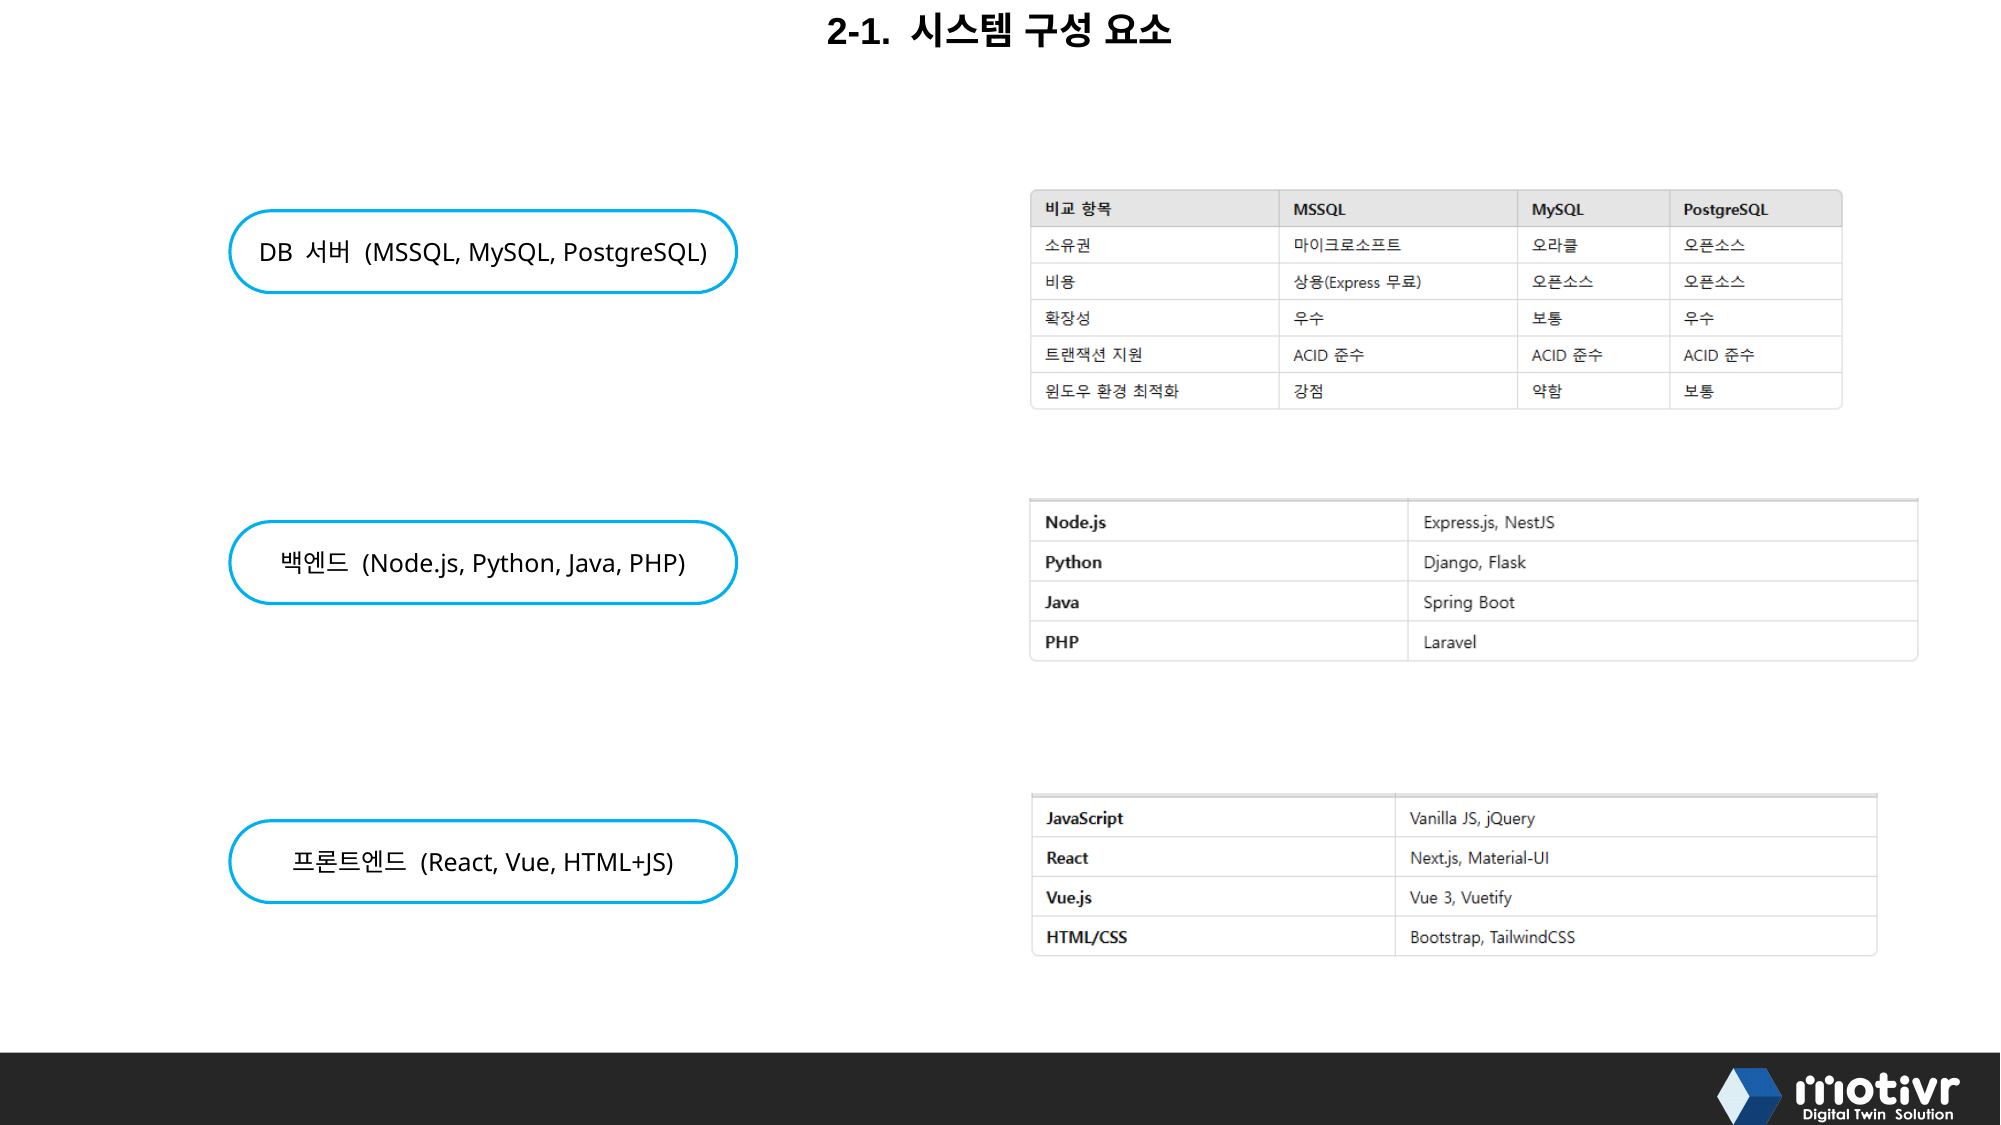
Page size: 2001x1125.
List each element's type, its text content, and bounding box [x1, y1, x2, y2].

text_box [0, 1052, 2000, 1125]
picture [1027, 498, 1921, 664]
text_box DB 서버 (MSSQL, MySQL, PostgreSQL) [228, 209, 738, 294]
text_box 프론트엔드 (React, Vue, HTML+JS) [228, 819, 738, 904]
text_box 2-1. 시스템 구성 요소 [0, 0, 2000, 60]
picture [1027, 184, 1846, 414]
picture [1027, 793, 1880, 960]
text_box 백엔드 (Node.js, Python, Java, PHP) [228, 520, 738, 605]
picture [1717, 1068, 1960, 1125]
